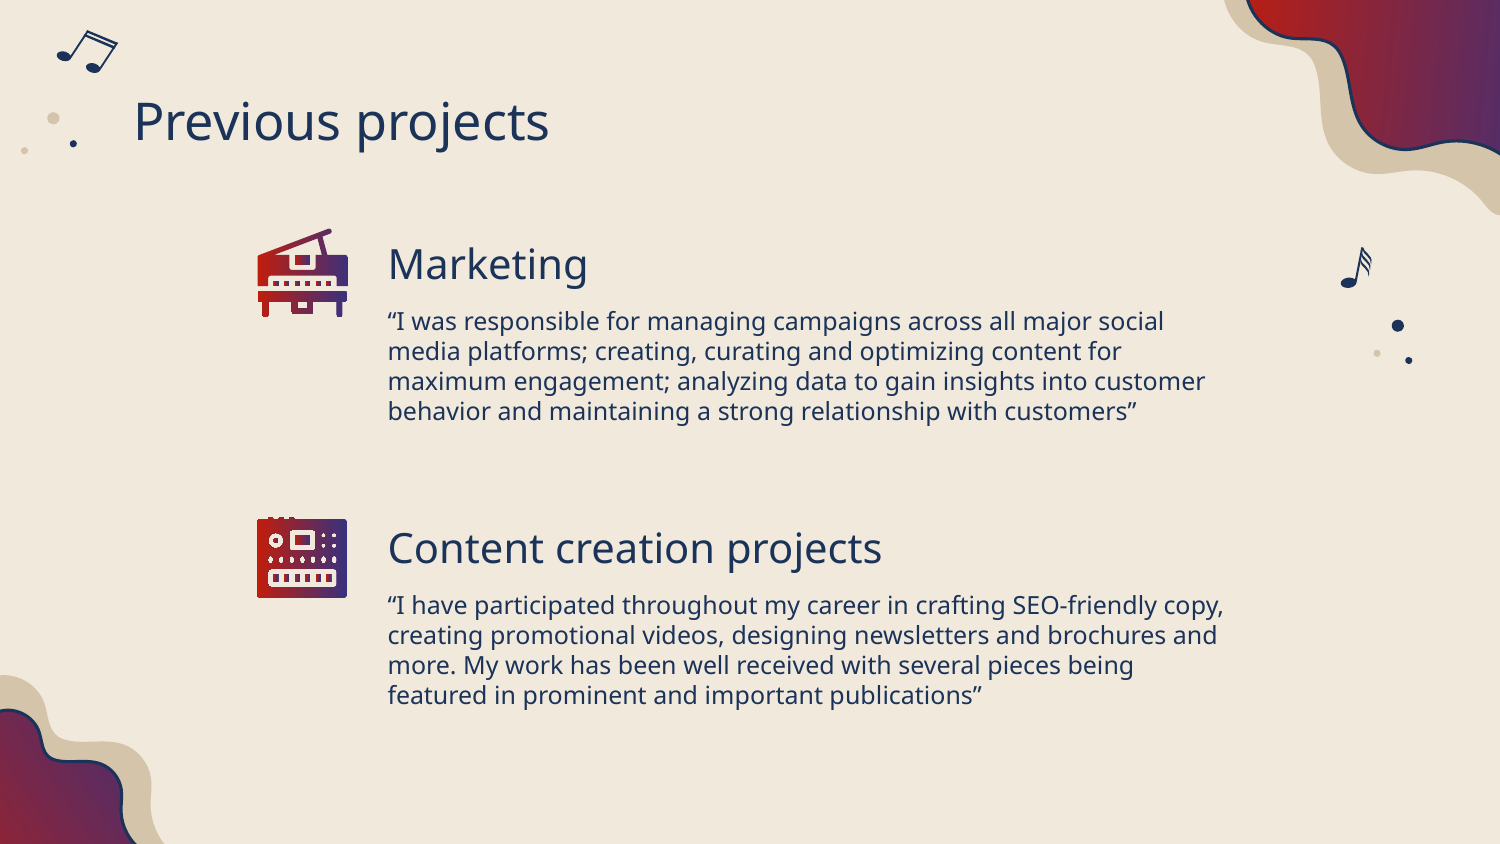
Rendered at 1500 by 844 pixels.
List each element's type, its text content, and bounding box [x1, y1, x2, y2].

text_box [257, 228, 348, 318]
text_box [55, 29, 119, 74]
subtitle Marketing [372, 243, 1243, 304]
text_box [20, 111, 78, 155]
text_box [1373, 349, 1381, 357]
text_box [1391, 319, 1404, 332]
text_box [257, 516, 348, 598]
title Previous projects [118, 72, 1382, 167]
subtitle Content creation projects [372, 527, 1243, 574]
text_box [1405, 356, 1413, 365]
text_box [1340, 246, 1374, 289]
subtitle “I was responsible for managing campaigns across all major social media platforms; creating, curating and optimizing content for maximum engagement; analyzing data to gain insights into customer behavior and maintaining a strong relationship with customers” [372, 304, 1243, 441]
subtitle “I have participated throughout my career in crafting SEO-friendly copy, creating promotional videos, designing newsletters and brochures and more. My work has been well received with several pieces being featured in prominent and important publications” [372, 574, 1243, 725]
